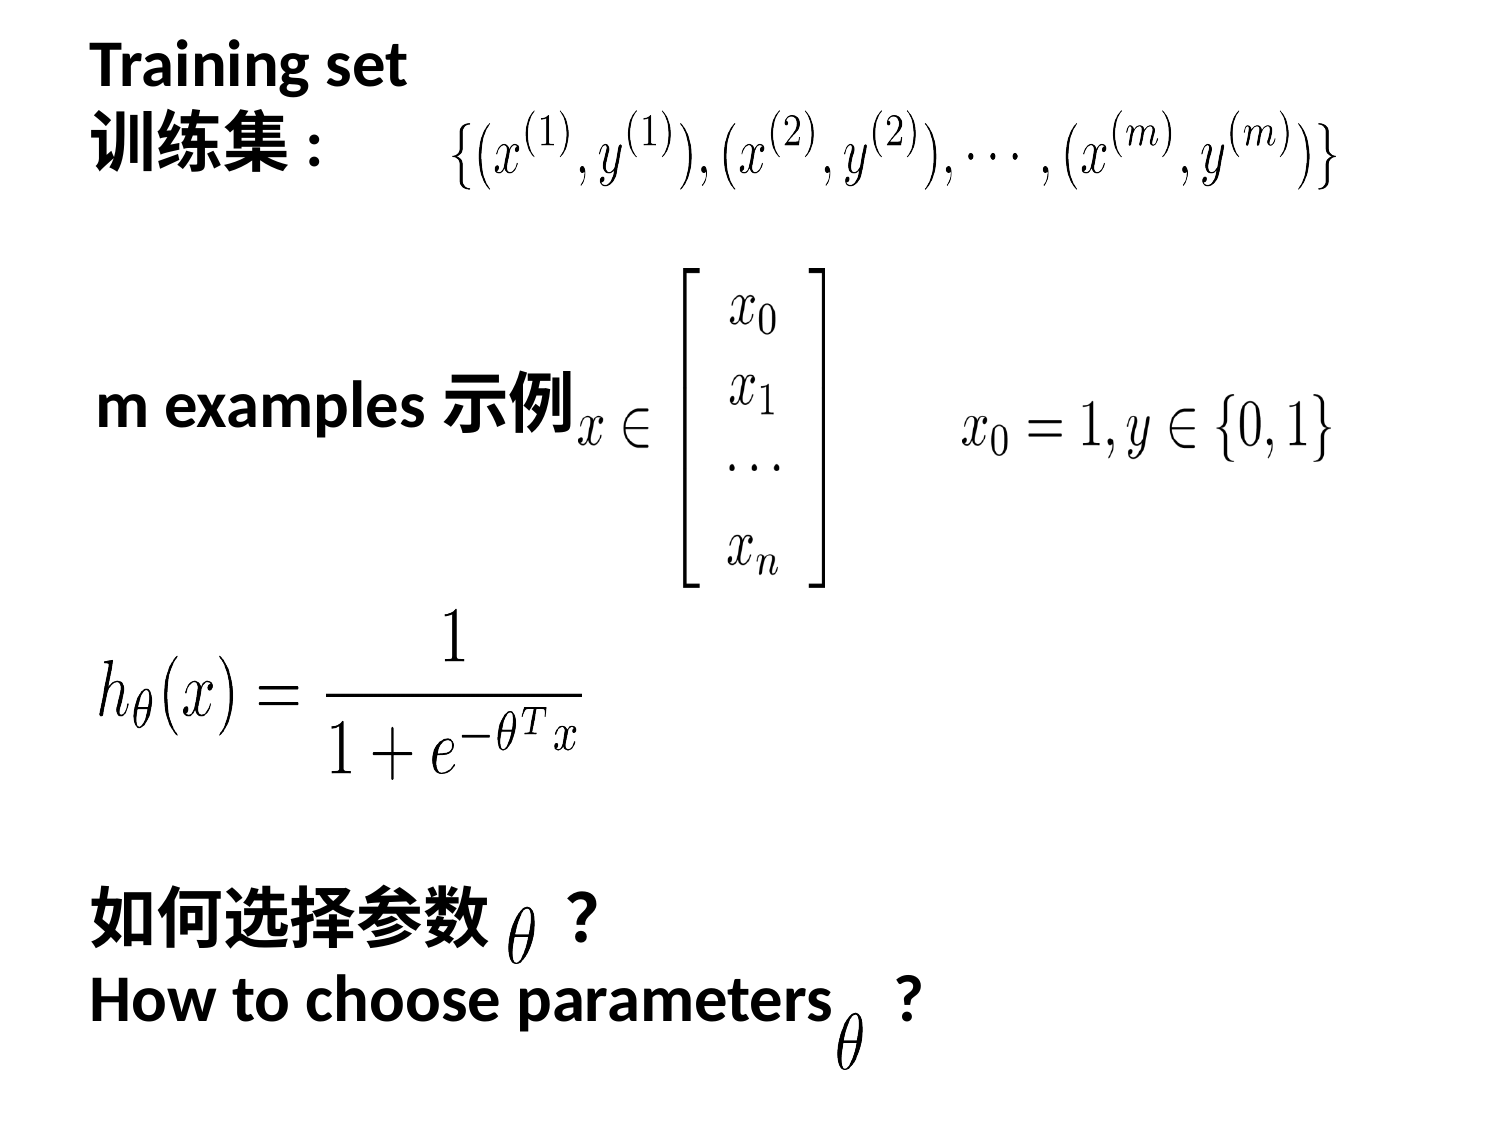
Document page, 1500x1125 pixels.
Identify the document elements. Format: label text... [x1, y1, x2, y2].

picture [578, 268, 825, 588]
picture [452, 110, 1336, 190]
text_box m examples示例 [80, 353, 578, 448]
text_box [74, 867, 1000, 1070]
picture [962, 394, 1331, 462]
text_box Training set训练集: [74, 12, 438, 188]
picture [99, 608, 582, 780]
